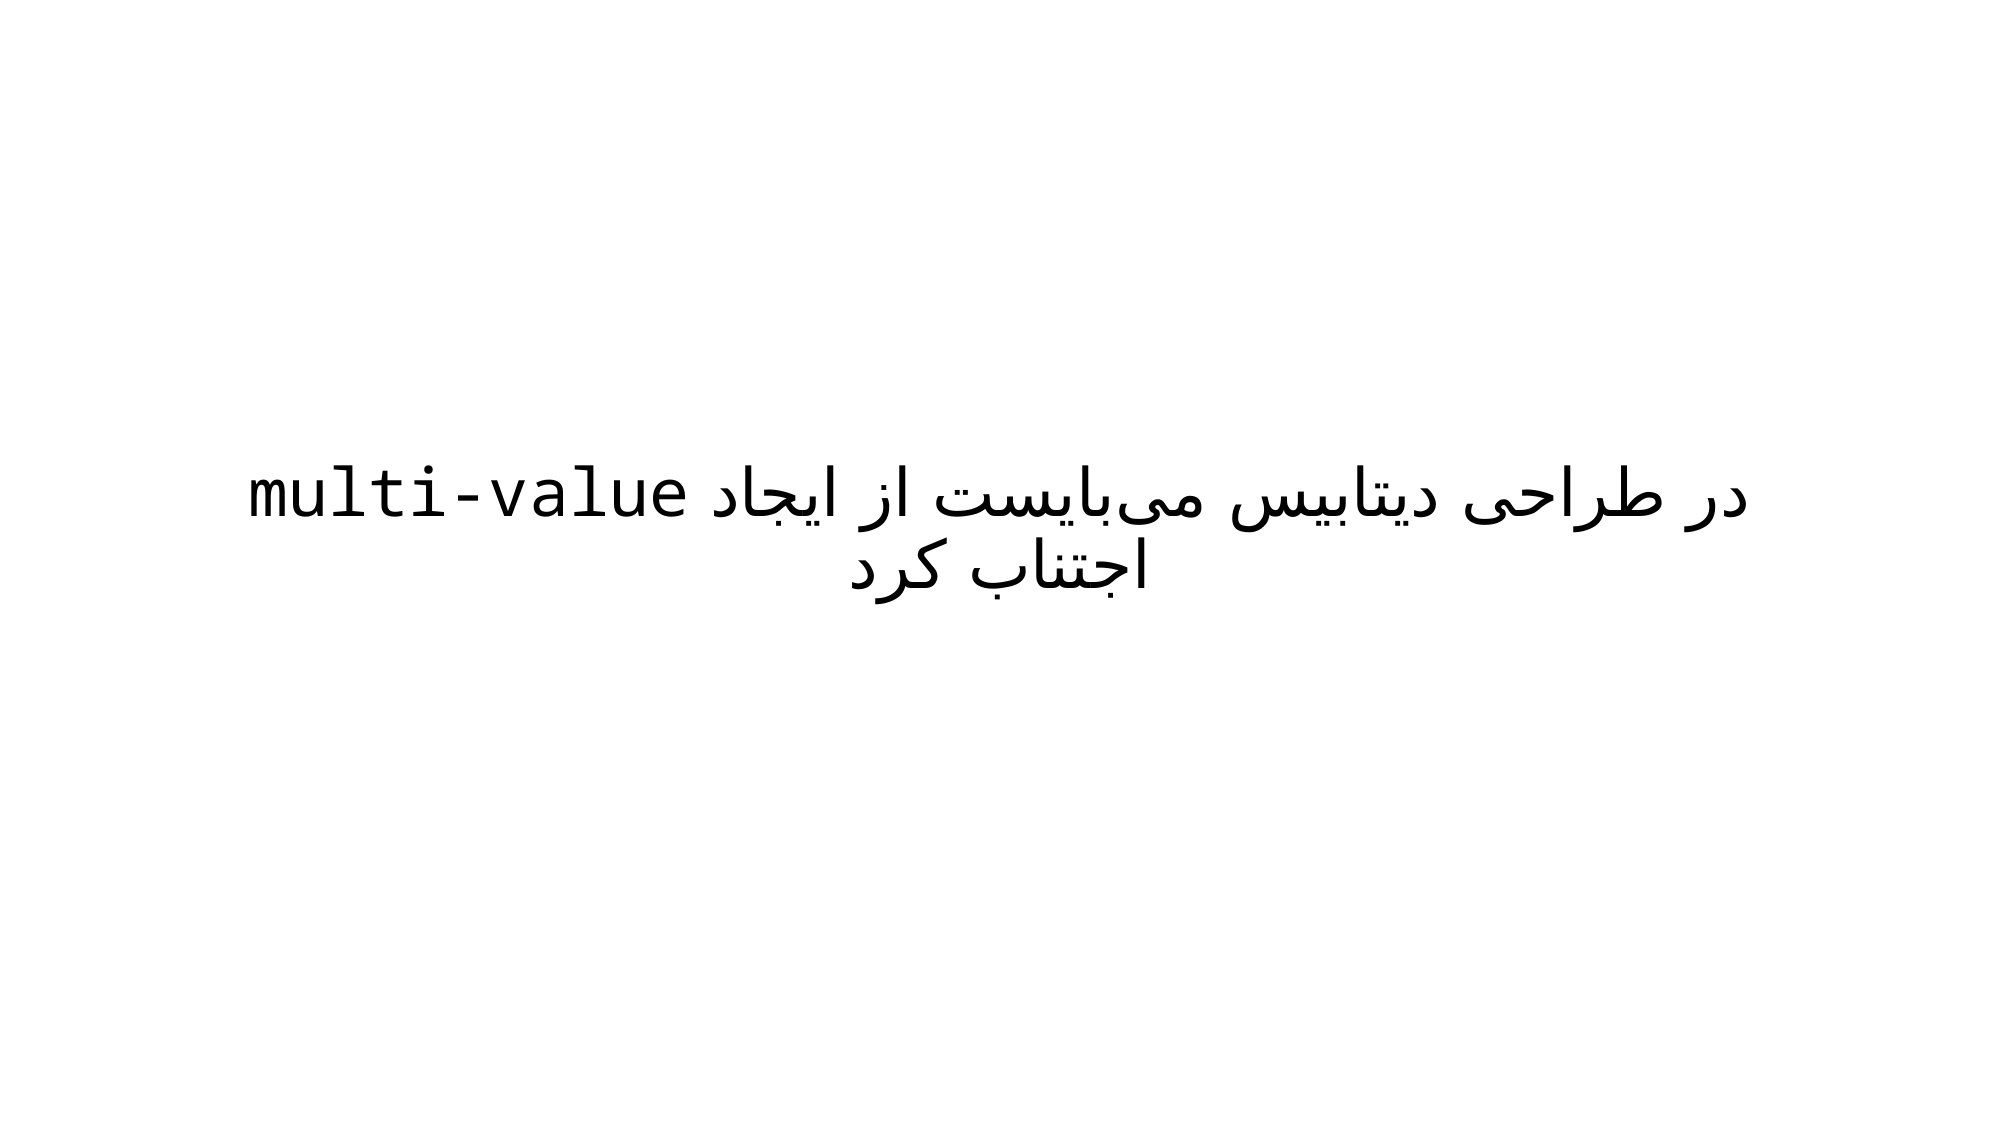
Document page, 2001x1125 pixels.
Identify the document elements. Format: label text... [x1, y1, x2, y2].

title در طراحی دیتابیس می‌بایست از ایجاد multi-value اجتناب کرد [152, 429, 1848, 632]
